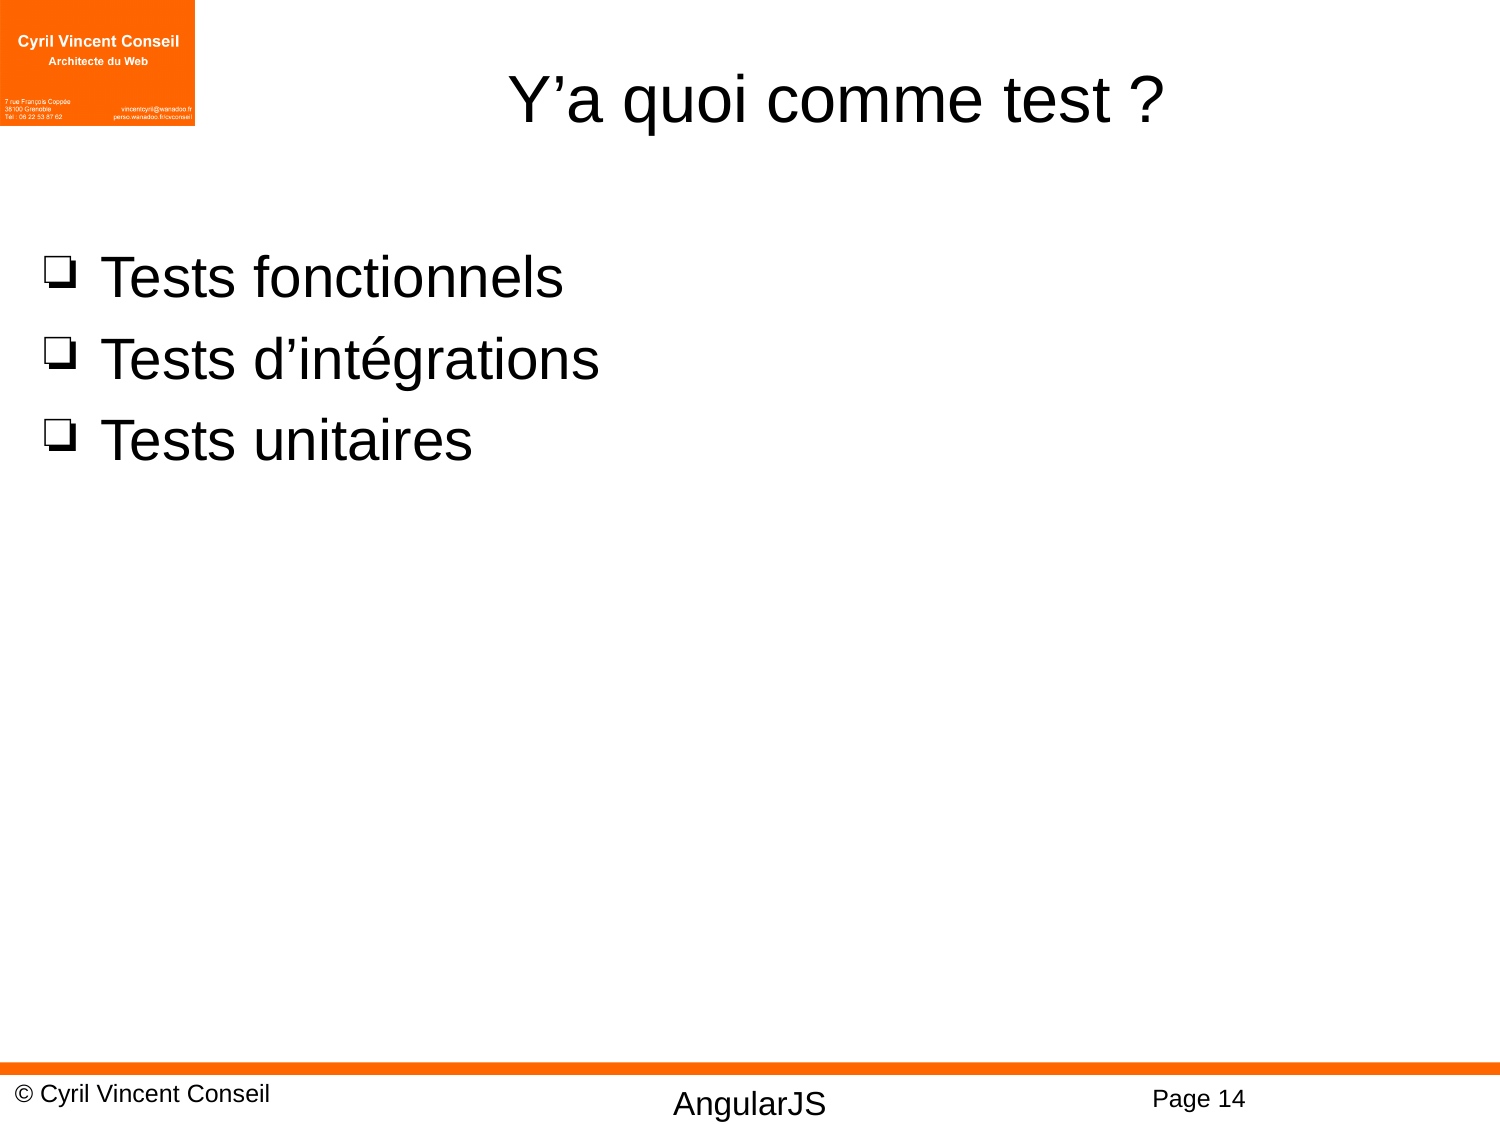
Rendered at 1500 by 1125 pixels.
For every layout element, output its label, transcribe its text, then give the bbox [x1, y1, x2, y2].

list Tests fonctionnels Tests d’intégrations Tests unitaires [29, 231, 1468, 1059]
title Y’a quoi comme test ? [194, 2, 1480, 190]
picture [0, 0, 195, 126]
